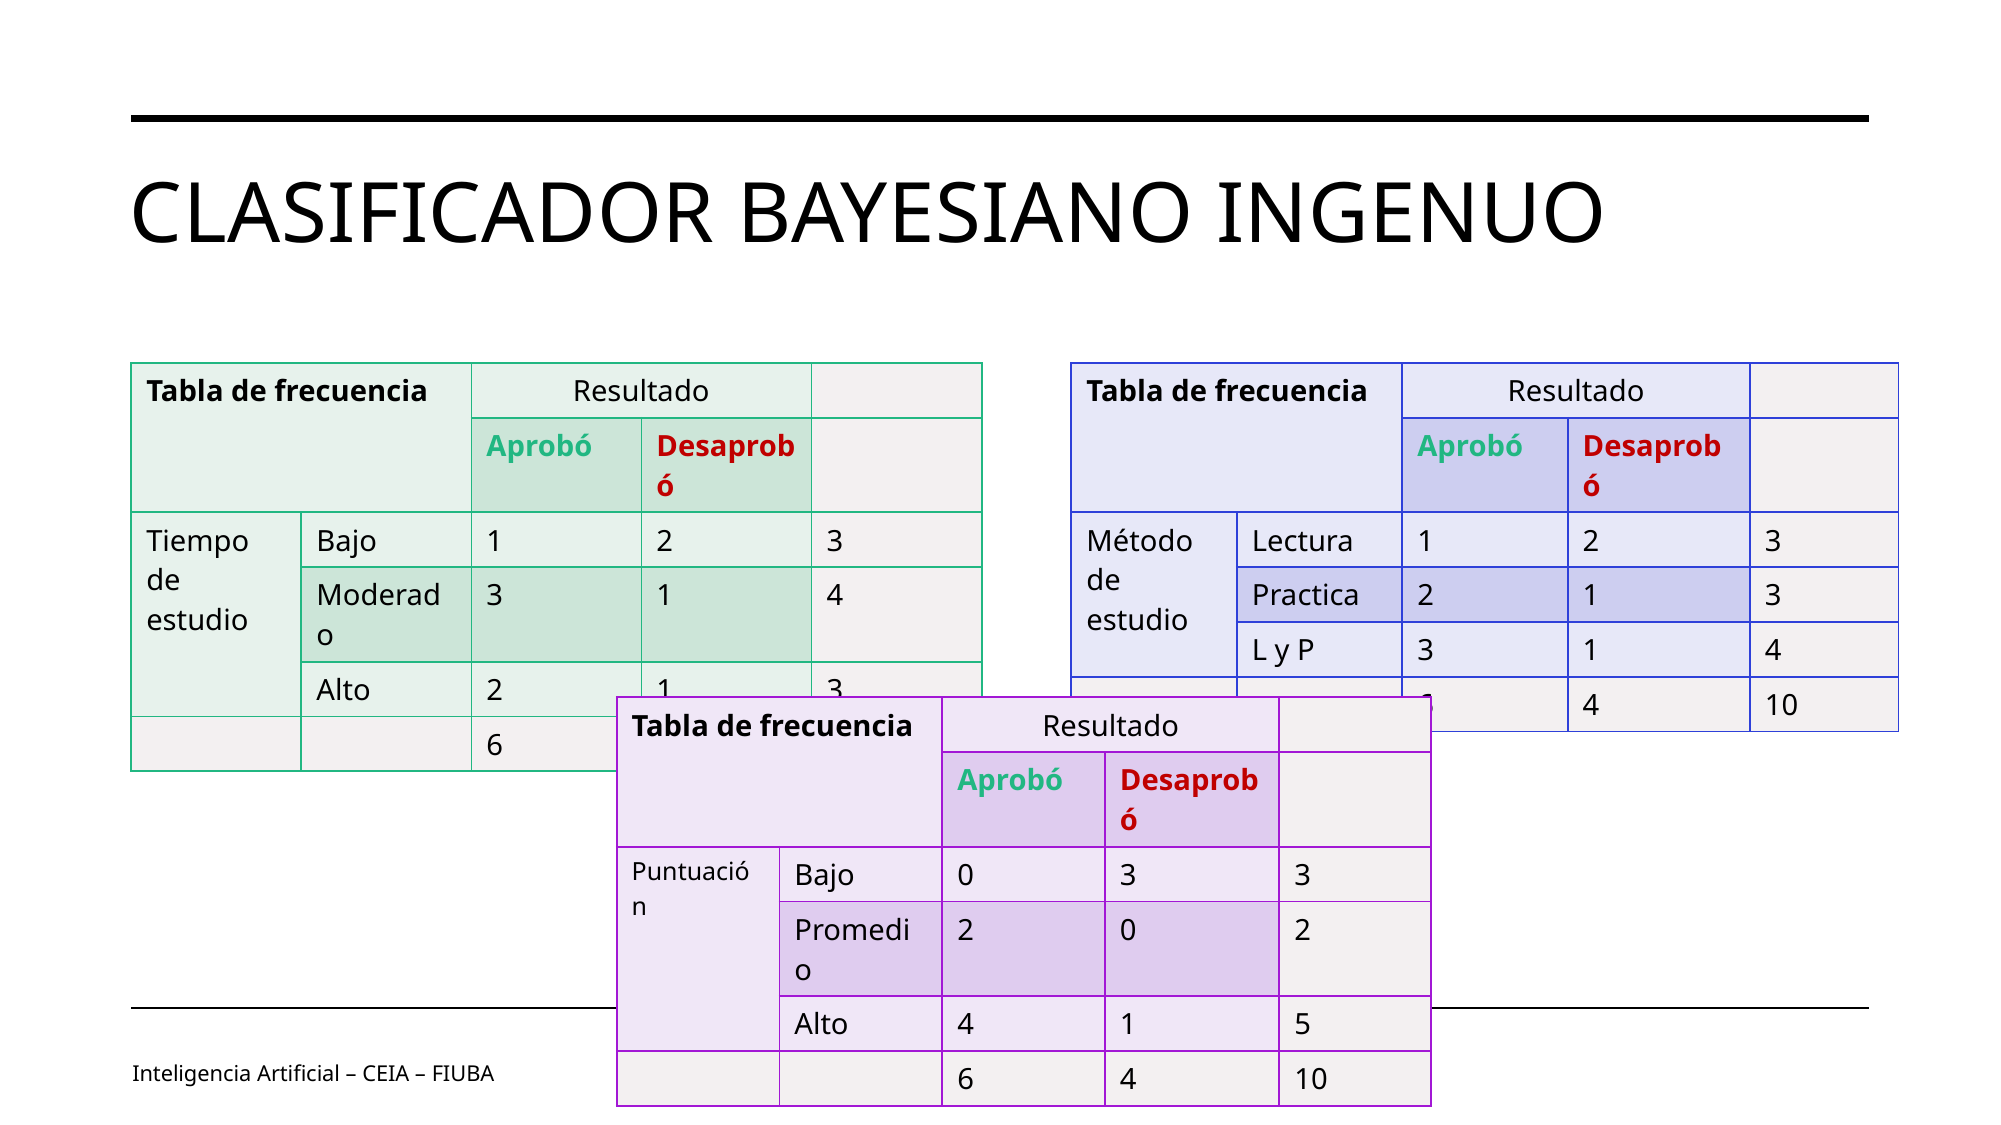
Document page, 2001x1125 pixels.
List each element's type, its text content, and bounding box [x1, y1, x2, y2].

table_cell 4 [943, 997, 1104, 1050]
table_cell 5 [1280, 997, 1430, 1050]
table_cell Alto [780, 997, 941, 1050]
table_cell 0 [1106, 902, 1278, 995]
table_cell 3 [1403, 623, 1567, 676]
table_cell 2 [1403, 568, 1567, 621]
table_header [1280, 698, 1430, 751]
table_cell 6 [943, 1052, 1104, 1105]
table_cell Bajo [302, 513, 471, 566]
table_cell 4 [812, 568, 981, 661]
title Clasificador Bayesiano ingenuo [114, 151, 1869, 290]
footer Inteligencia Artificial – CEIA – FIUBA [117, 1042, 616, 1103]
table_header Tabla de frecuencia [618, 698, 941, 846]
table_cell 6 [1403, 678, 1567, 731]
table_header Resultado [472, 364, 811, 417]
table_cell 1 [642, 568, 811, 661]
table_cell 1 [472, 513, 641, 566]
table_cell Tiempo de estudio [132, 513, 300, 716]
table_cell Lectura [1238, 513, 1401, 566]
table_cell 4 [1106, 1052, 1278, 1105]
table_cell [1072, 678, 1236, 696]
table_cell Alto [302, 663, 471, 716]
table_cell Bajo [780, 848, 941, 901]
table_cell 2 [472, 663, 641, 716]
table_cell 2 [1569, 513, 1749, 566]
table_cell Desaprobó [1569, 419, 1749, 511]
table_header Tabla de frecuencia [1072, 364, 1401, 511]
table_cell 1 [1569, 568, 1749, 621]
table_cell [1280, 753, 1430, 846]
table_cell 2 [943, 902, 1104, 995]
table_header Resultado [943, 698, 1278, 751]
table_cell 3 [812, 513, 981, 566]
table_header [1751, 364, 1898, 417]
table_cell [1238, 678, 1401, 696]
table_cell 1 [1569, 623, 1749, 676]
table_cell 3 [1751, 513, 1898, 566]
table_cell Desaprobó [1106, 753, 1278, 846]
table_cell 3 [1280, 848, 1430, 901]
table_cell 3 [472, 568, 641, 661]
table_cell Puntuación [618, 848, 779, 1050]
table_cell [132, 717, 300, 770]
table_cell 2 [1280, 902, 1430, 995]
table_cell [302, 717, 471, 770]
table_cell 3 [812, 663, 981, 696]
table_cell [780, 1052, 941, 1105]
table_cell L y P [1238, 623, 1401, 676]
table_cell 1 [1106, 997, 1278, 1050]
table_cell Practica [1238, 568, 1401, 621]
table_cell 4 [1751, 623, 1898, 676]
table_cell 3 [1106, 848, 1278, 901]
table_cell Aprobó [1403, 419, 1567, 511]
table_cell Método de estudio [1072, 513, 1236, 676]
table_header Tabla de frecuencia [132, 364, 471, 511]
table_cell 1 [642, 663, 811, 696]
table_cell 2 [642, 513, 811, 566]
table_cell 6 [472, 717, 616, 770]
table_cell Aprobó [472, 419, 641, 511]
table_header Resultado [1403, 364, 1749, 417]
table_cell [618, 1052, 779, 1105]
table_cell 4 [1569, 678, 1749, 731]
table_cell 1 [1403, 513, 1567, 566]
table_cell 0 [943, 848, 1104, 901]
table_cell Promedio [780, 902, 941, 995]
table_cell Moderado [302, 568, 471, 661]
table_cell Aprobó [943, 753, 1104, 846]
table_cell 10 [1751, 678, 1898, 731]
table_cell [1751, 419, 1898, 511]
table_cell 3 [1751, 568, 1898, 621]
table_cell Desaprobó [642, 419, 811, 511]
table_header [812, 364, 981, 417]
table_cell [812, 419, 981, 511]
table_cell 10 [1280, 1052, 1430, 1105]
